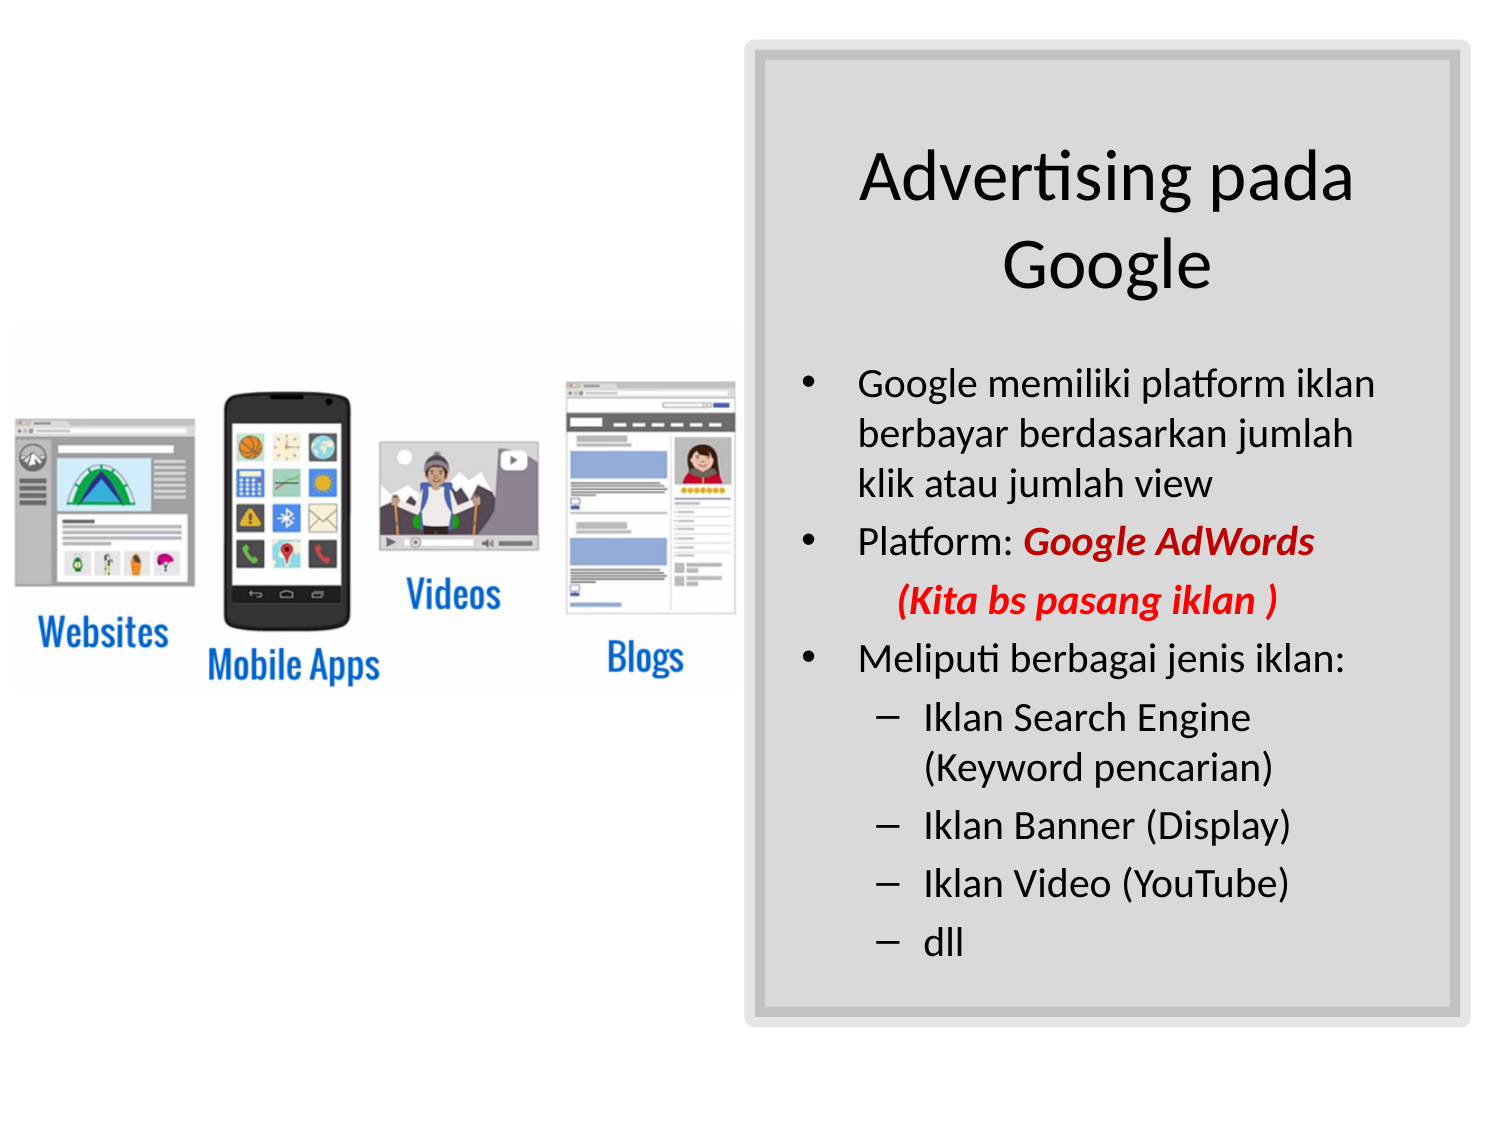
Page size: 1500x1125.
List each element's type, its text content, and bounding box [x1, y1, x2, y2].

title Advertising pada Google [786, 105, 1429, 326]
text_box [753, 48, 1462, 1019]
list Google memiliki platform iklan berbayar berdasarkan jumlah klik atau jumlah view Platform: Google AdWords (Kita bs pasang iklan ) Meliputi berbagai jenis iklan: Iklan Search Engine (Keyword pencarian) Iklan Banner (Display) Iklan Video (YouTube) dll [786, 348, 1431, 1073]
picture [11, 325, 740, 776]
